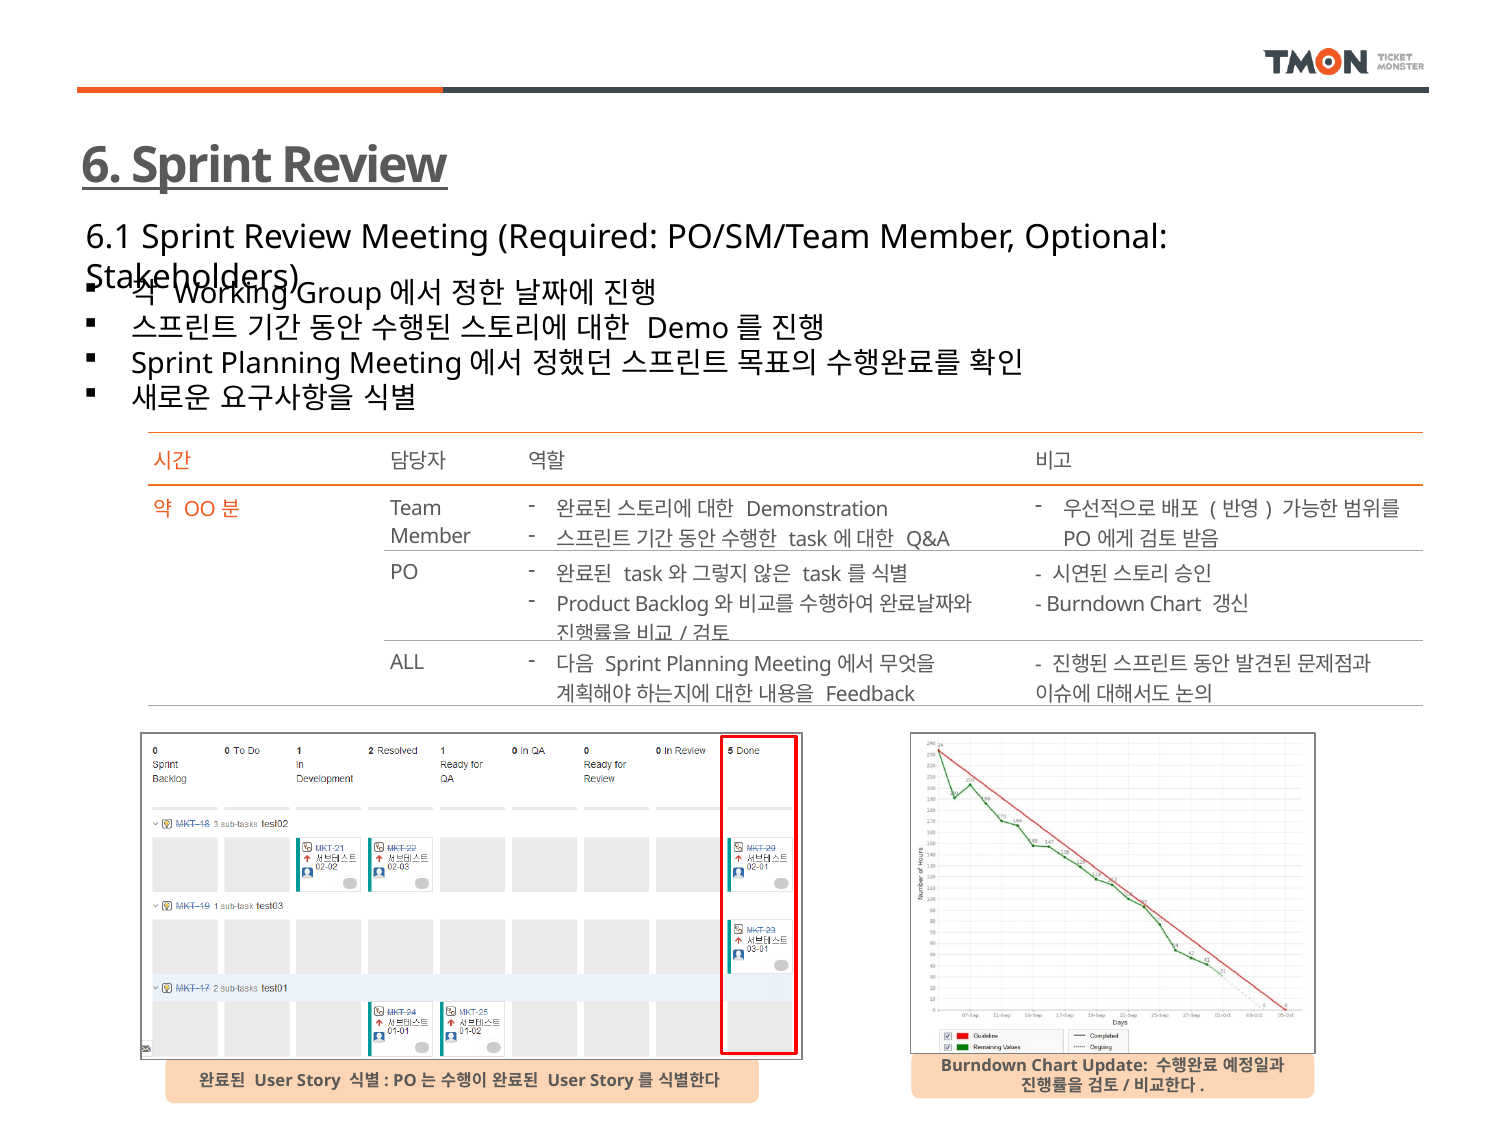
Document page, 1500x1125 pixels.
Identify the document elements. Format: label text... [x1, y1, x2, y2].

picture [911, 733, 1315, 1054]
table_cell - 진행된 스프린트 동안 발견된 문제점과 이슈에 대해서도 논의 [1029, 641, 1423, 705]
text_box Burndown Chart Update: 수행완료 예정일과 진행률을 검토/비교한다. [909, 1058, 1317, 1101]
table_header 역할 [522, 433, 1029, 484]
table_cell 약 OO분 [148, 486, 384, 705]
table_cell ALL [384, 641, 522, 705]
table_cell - 시연된 스토리 승인 - Burndown Chart 갱신 [1029, 551, 1423, 640]
table_cell 다음 Sprint Planning Meeting에서 무엇을 계획해야 하는지에 대한 내용을 Feedback [522, 641, 1029, 705]
text_box 각 Working Group에서 정한 날짜에 진행 스프린트 기간 동안 수행된 스토리에 대한 Demo를 진행 Sprint Planning Meeting에서 정했던 스프린트 목표의 수행완료를 확인 새로운 요구사항을 식별 [69, 267, 1436, 422]
picture [1263, 48, 1424, 75]
table_cell 완료된 스토리에 대한 Demonstration 스프린트 기간 동안 수행한 task에 대한 Q&A [522, 486, 1029, 550]
table_cell PO [384, 551, 522, 640]
table_header 담당자 [384, 433, 522, 484]
table_header 비고 [1029, 433, 1423, 484]
table_cell 우선적으로 배포 (반영) 가능한 범위를 PO에게 검토 받음 [1029, 486, 1423, 550]
text_box 6. Sprint Review [66, 125, 1376, 291]
text_box 완료된 User Story 식별: PO는 수행이 완료된 User Story를 식별한다 [163, 1066, 761, 1106]
picture [141, 733, 802, 1060]
table_cell Team Member [384, 486, 522, 550]
table_cell 완료된 task와 그렇지 않은 task를 식별 Product Backlog와 비교를 수행하여 완료날짜와 진행률을 비교/검토 [522, 551, 1029, 640]
table_header 시간 [148, 433, 384, 484]
text_box 6.1 Sprint Review Meeting (Required: PO/SM/Team Member, Optional: Stakeholders) [70, 208, 1400, 267]
